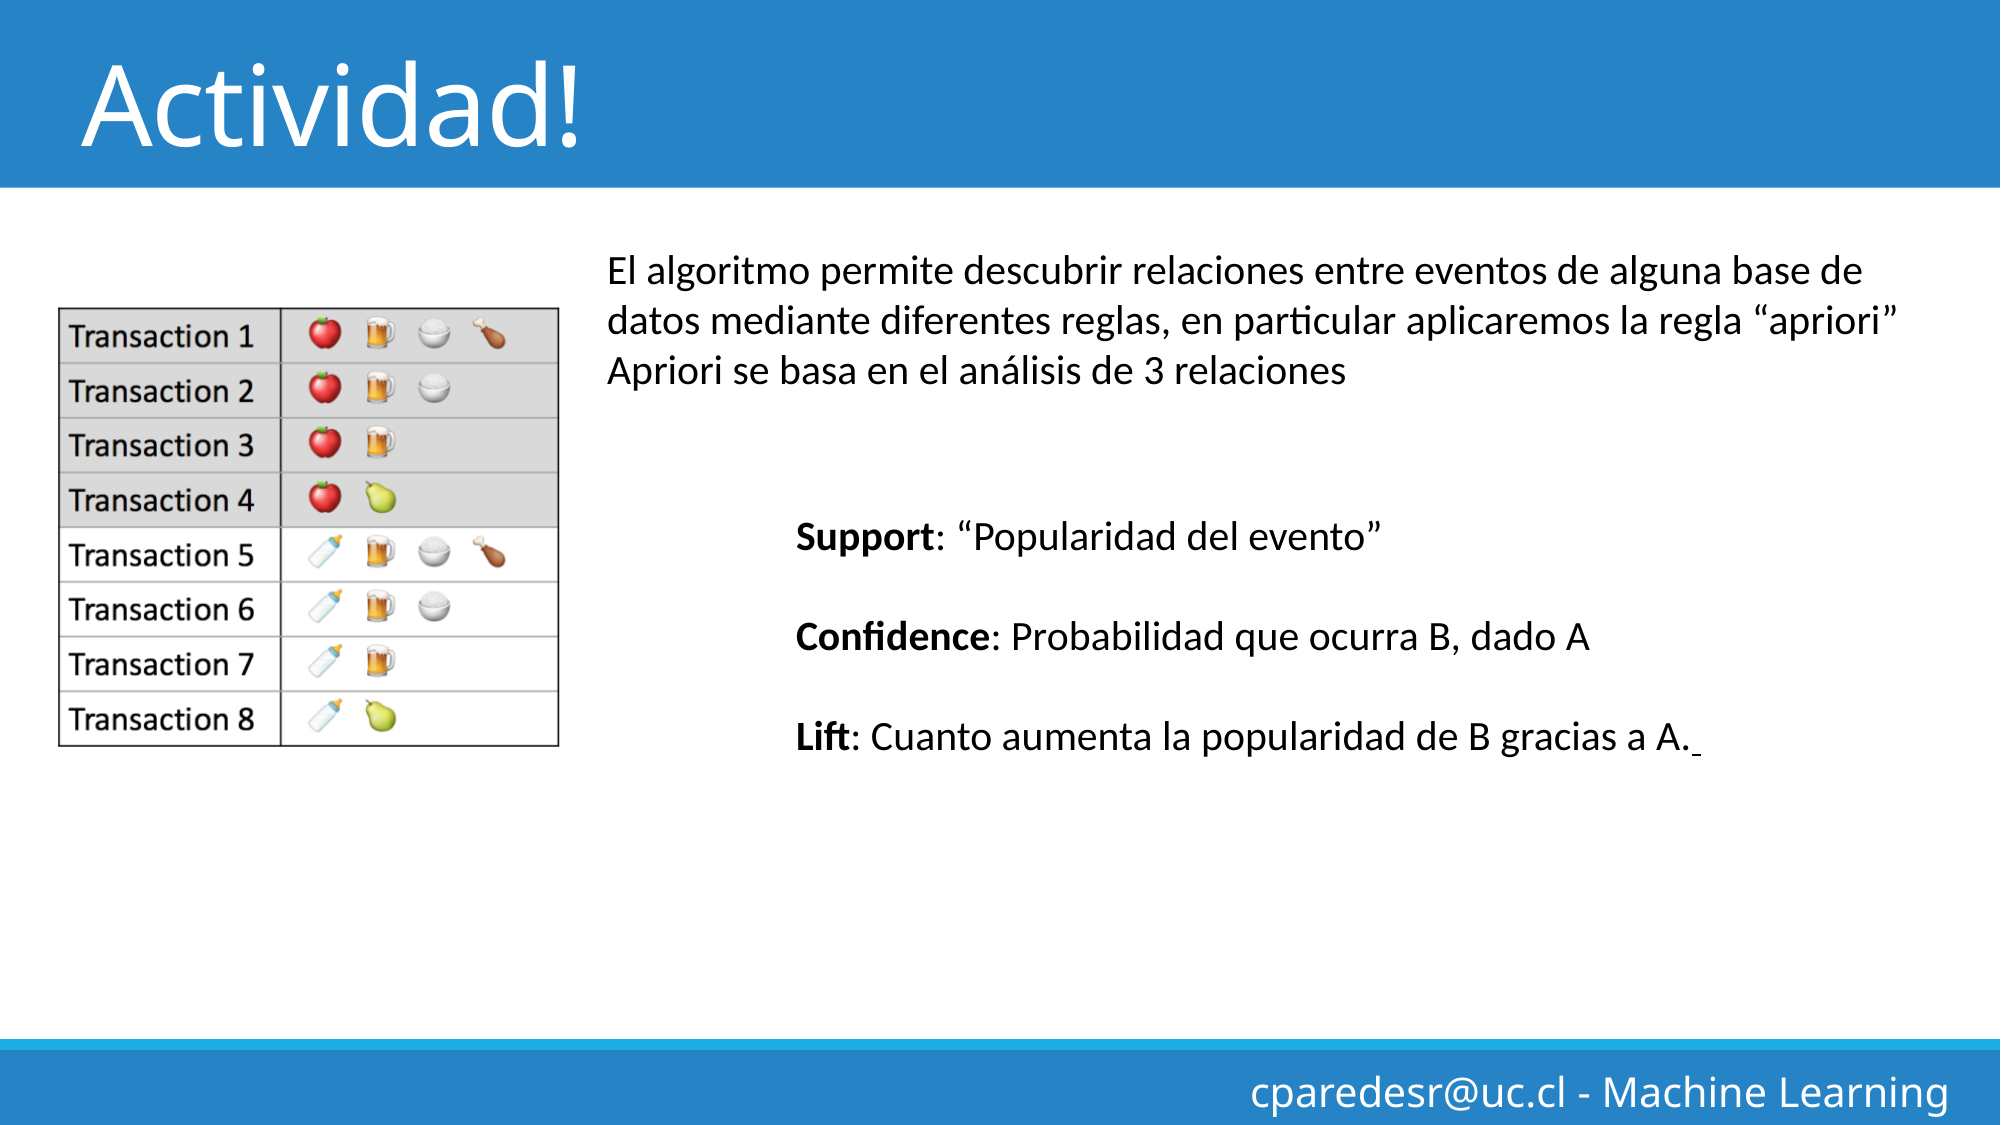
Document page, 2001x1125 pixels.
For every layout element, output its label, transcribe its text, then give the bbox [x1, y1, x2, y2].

text_box cparedesr@uc.cl - Machine Learning [1179, 1063, 1965, 1125]
text_box El algoritmo permite descubrir relaciones entre eventos de alguna base de datos mediante diferentes reglas, en particular aplicaremos la regla “apriori” Apriori se basa en el análisis de 3 relaciones [592, 235, 1963, 401]
title Actividad! [55, 11, 600, 191]
picture [55, 301, 563, 752]
